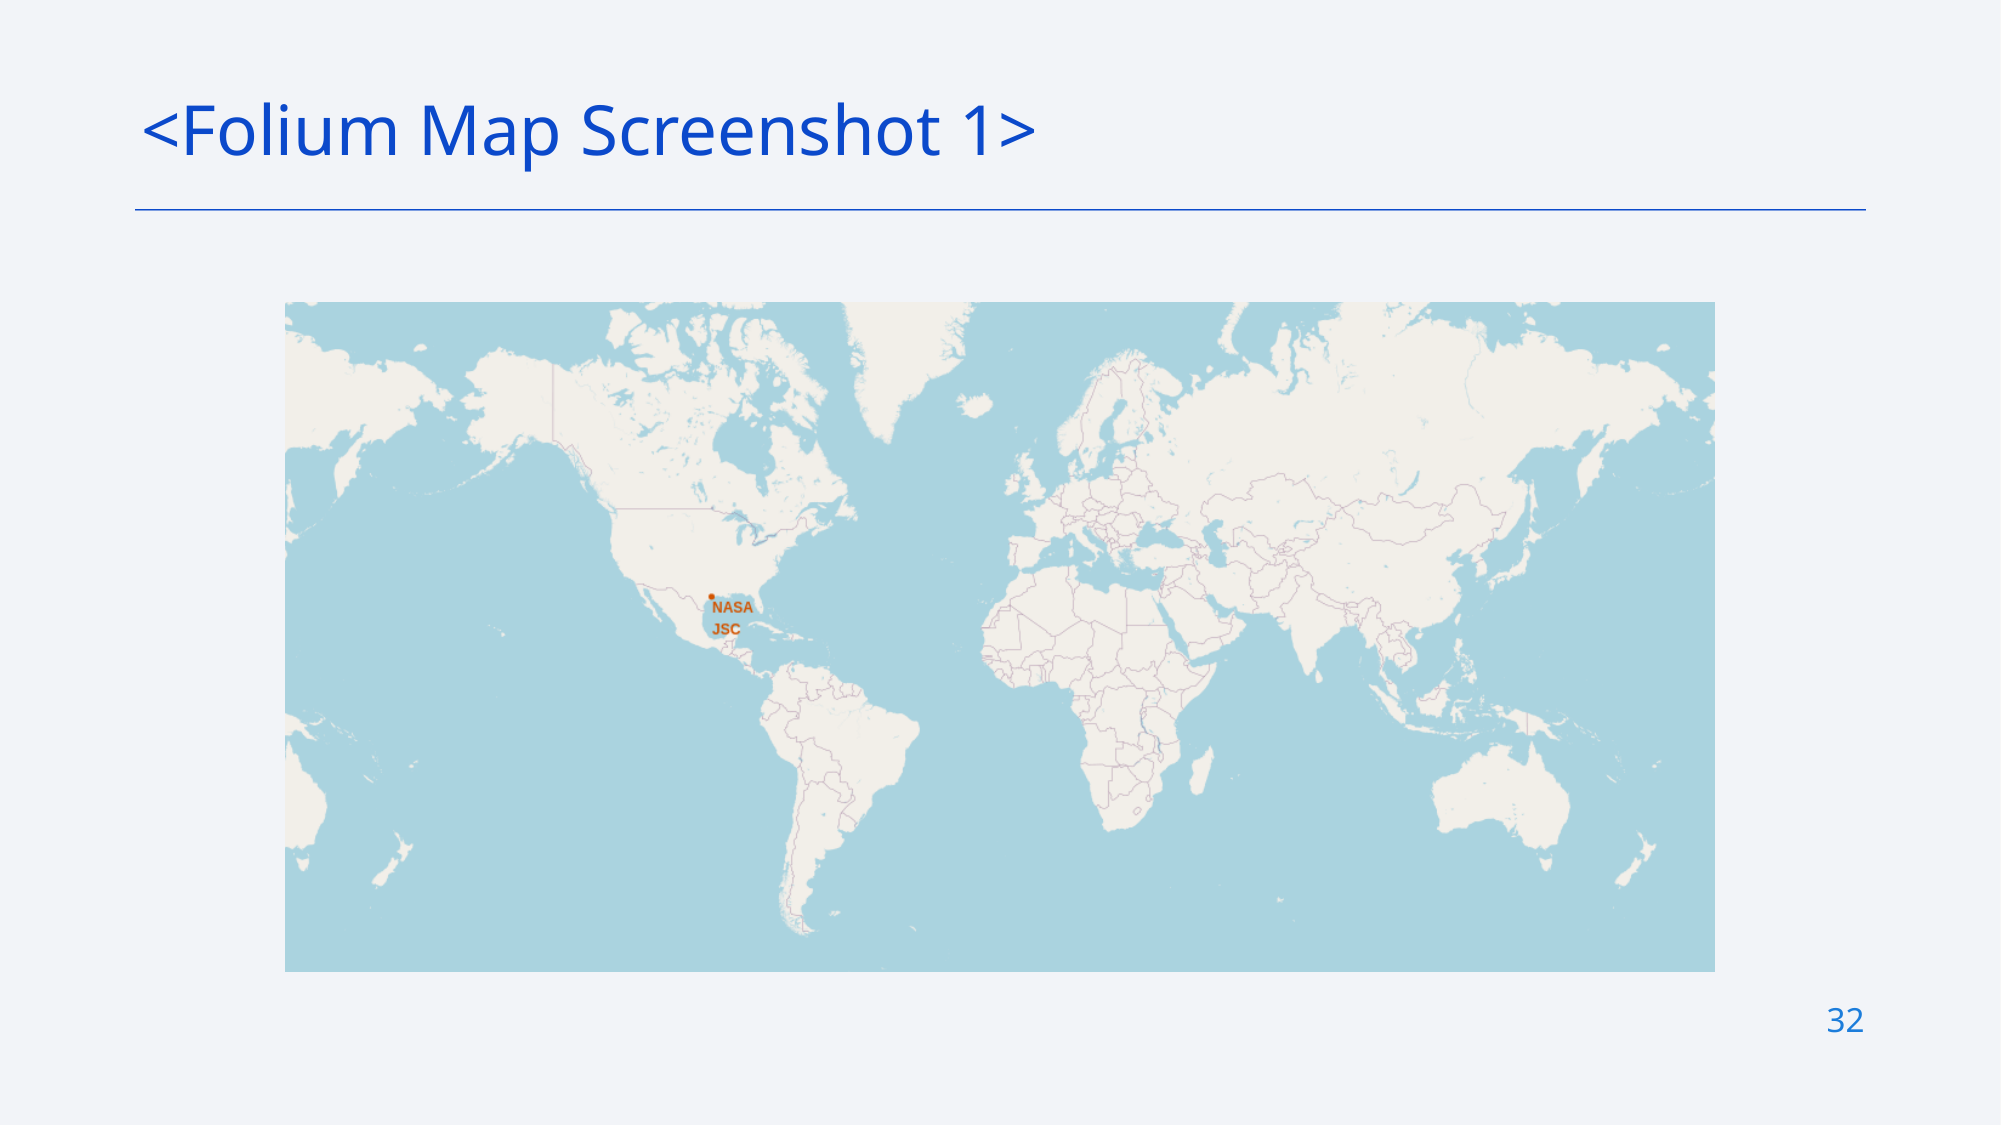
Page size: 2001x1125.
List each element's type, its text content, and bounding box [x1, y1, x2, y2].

picture [0, 0, 2001, 1125]
text_box <Folium Map Screenshot 1> [126, 88, 1852, 179]
slide_number 32 [1429, 988, 1880, 1055]
